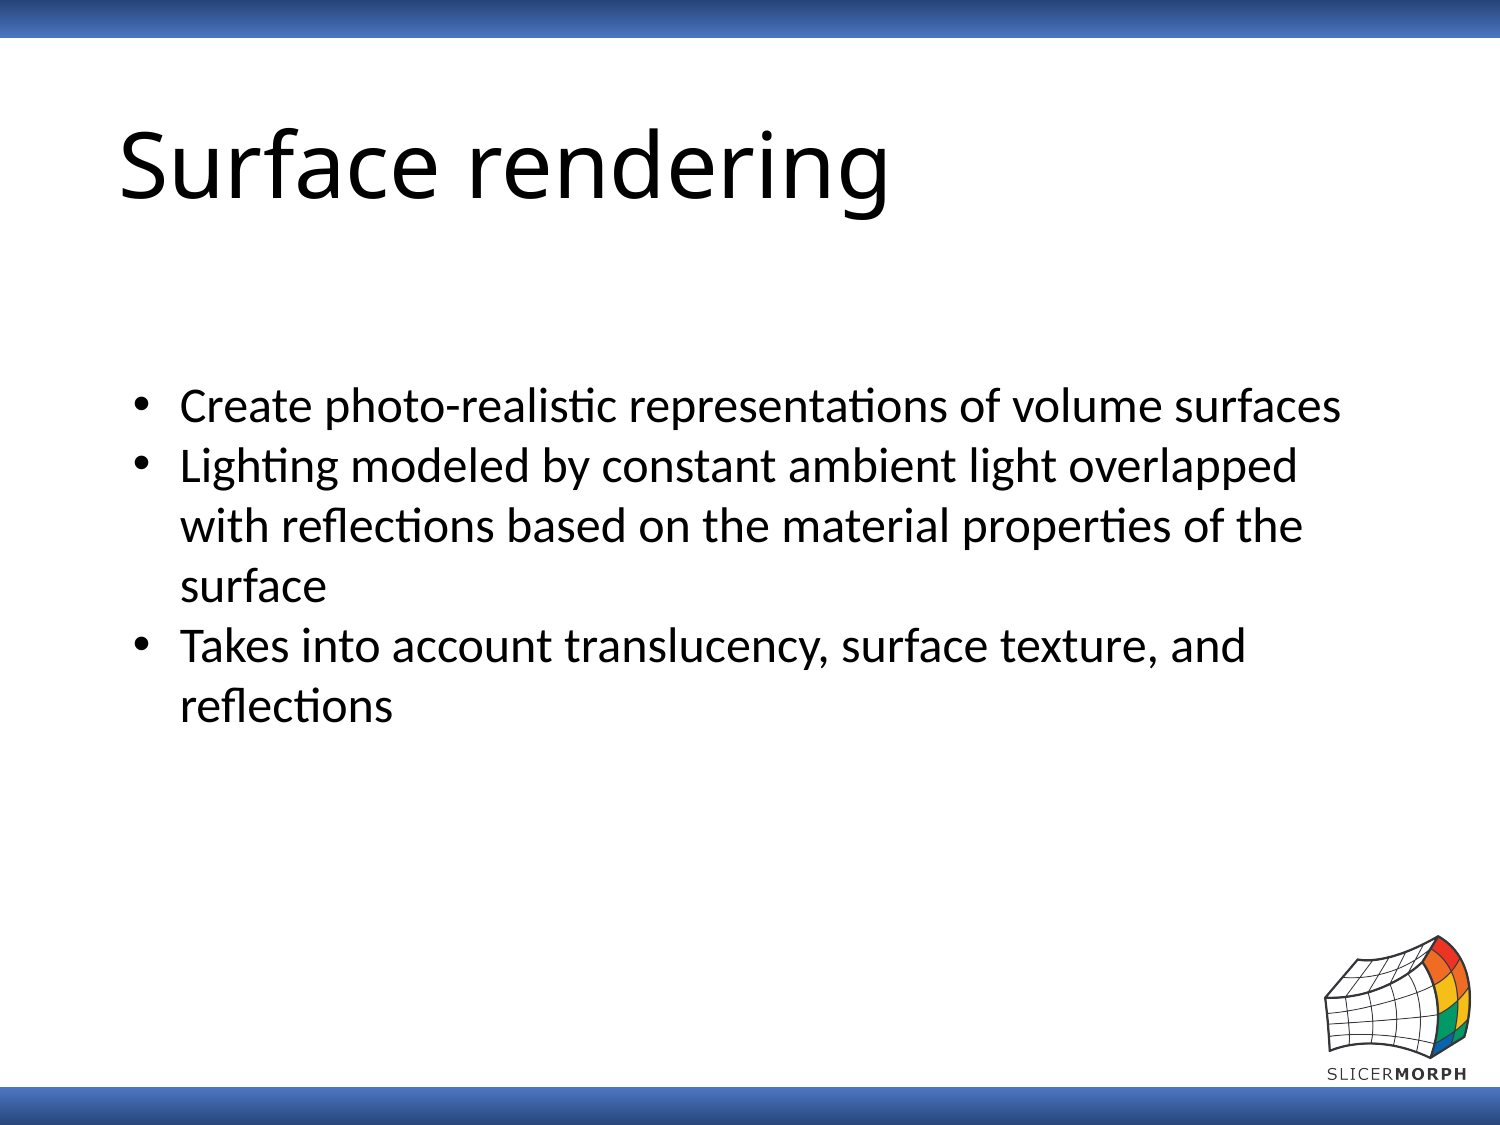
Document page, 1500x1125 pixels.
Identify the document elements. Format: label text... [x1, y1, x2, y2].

picture [1285, 927, 1500, 1087]
title Surface rendering [103, 59, 1397, 278]
text_box Create photo-realistic representations of volume surfaces Lighting modeled by constant ambient light overlapped with reflections based on the material properties of the surface Takes into account translucency, surface texture, and reflections [118, 365, 1393, 861]
